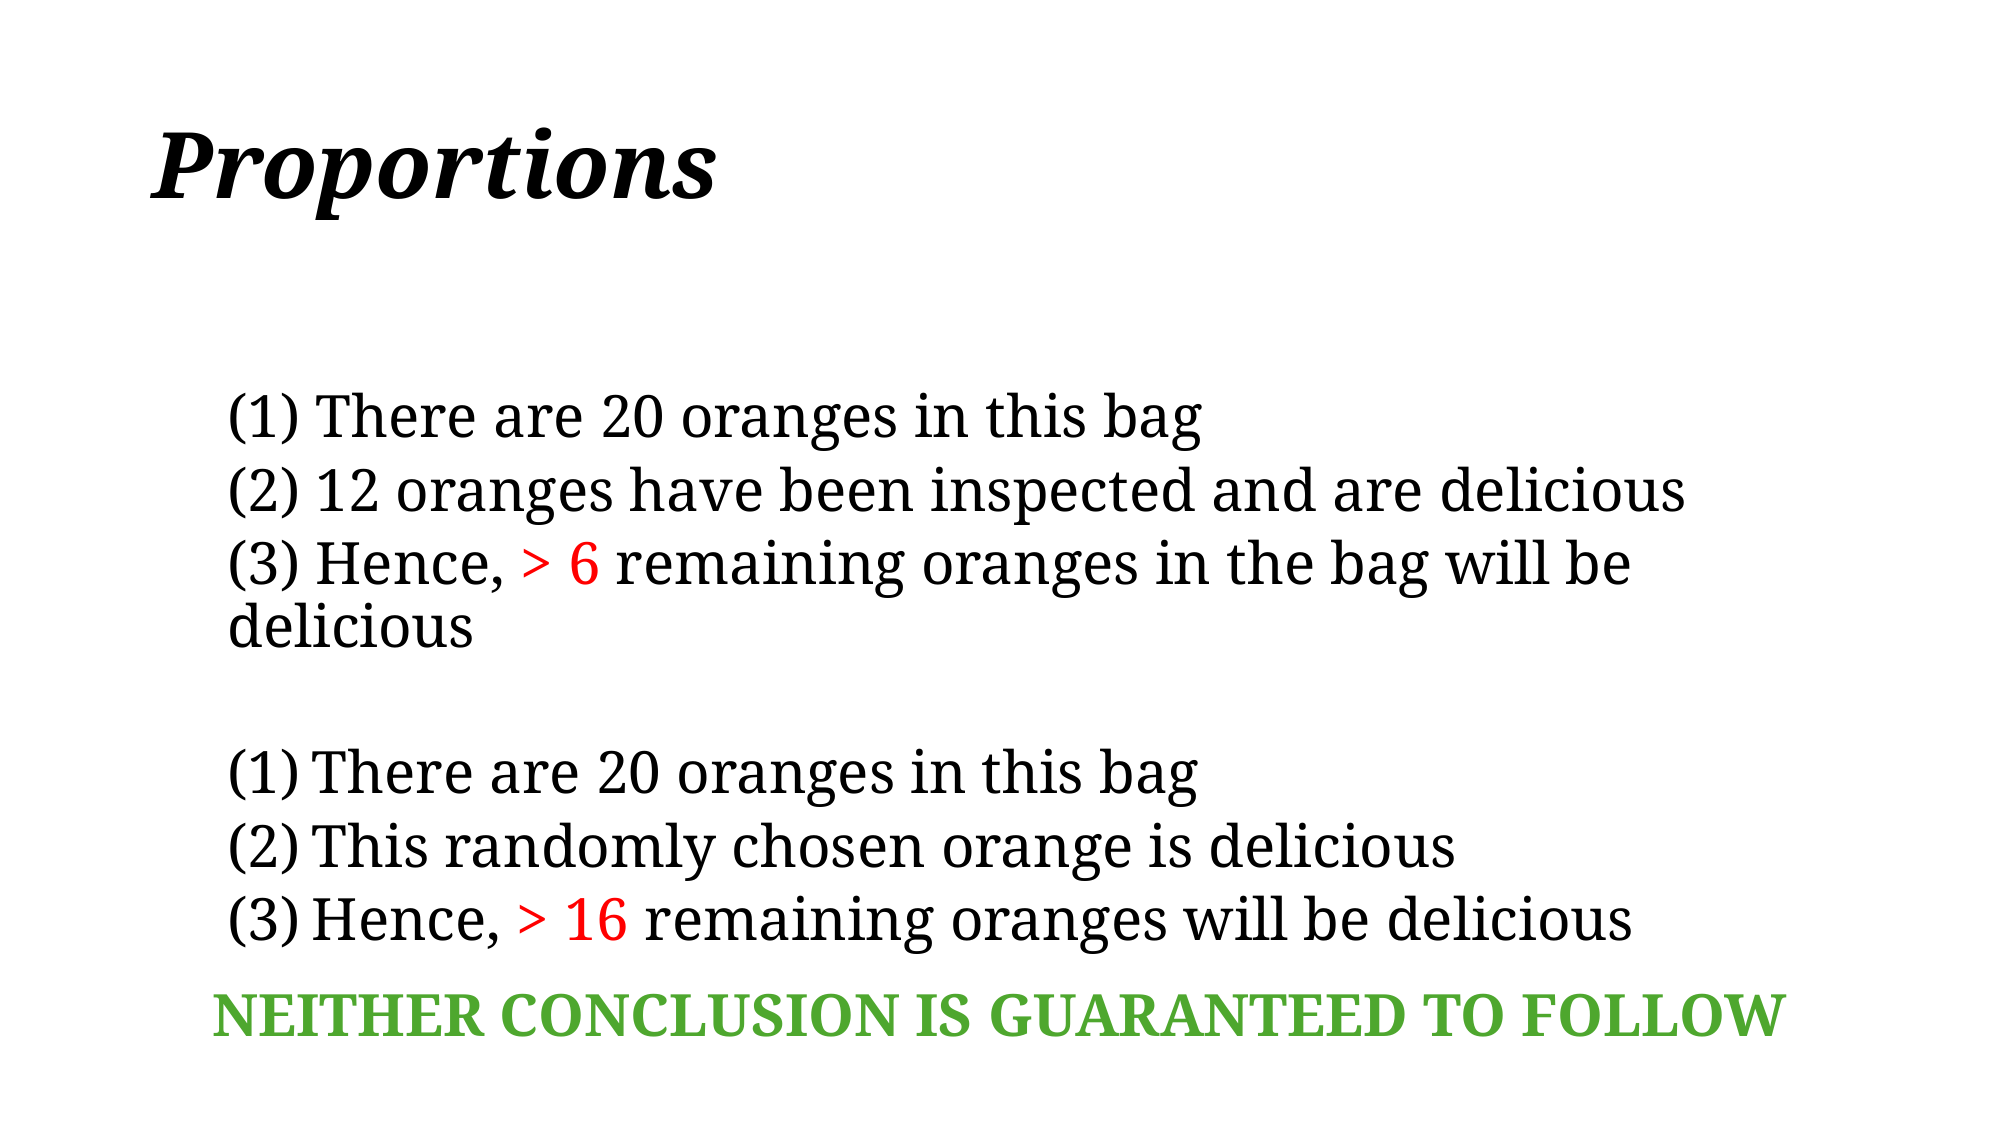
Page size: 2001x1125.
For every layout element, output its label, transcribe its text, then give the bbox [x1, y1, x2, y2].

list (1) There are 20 oranges in this bag (2) 12 oranges have been inspected and are delicious (3) Hence, > 6 remaining oranges in the bag will be delicious There are 20 oranges in this bag This randomly chosen orange is delicious Hence, > 16 remaining oranges will be delicious [137, 299, 1863, 1014]
text_box NEITHER CONCLUSION IS GUARANTEED TO FOLLOW [197, 970, 1803, 1056]
title Proportions [137, 59, 1863, 278]
